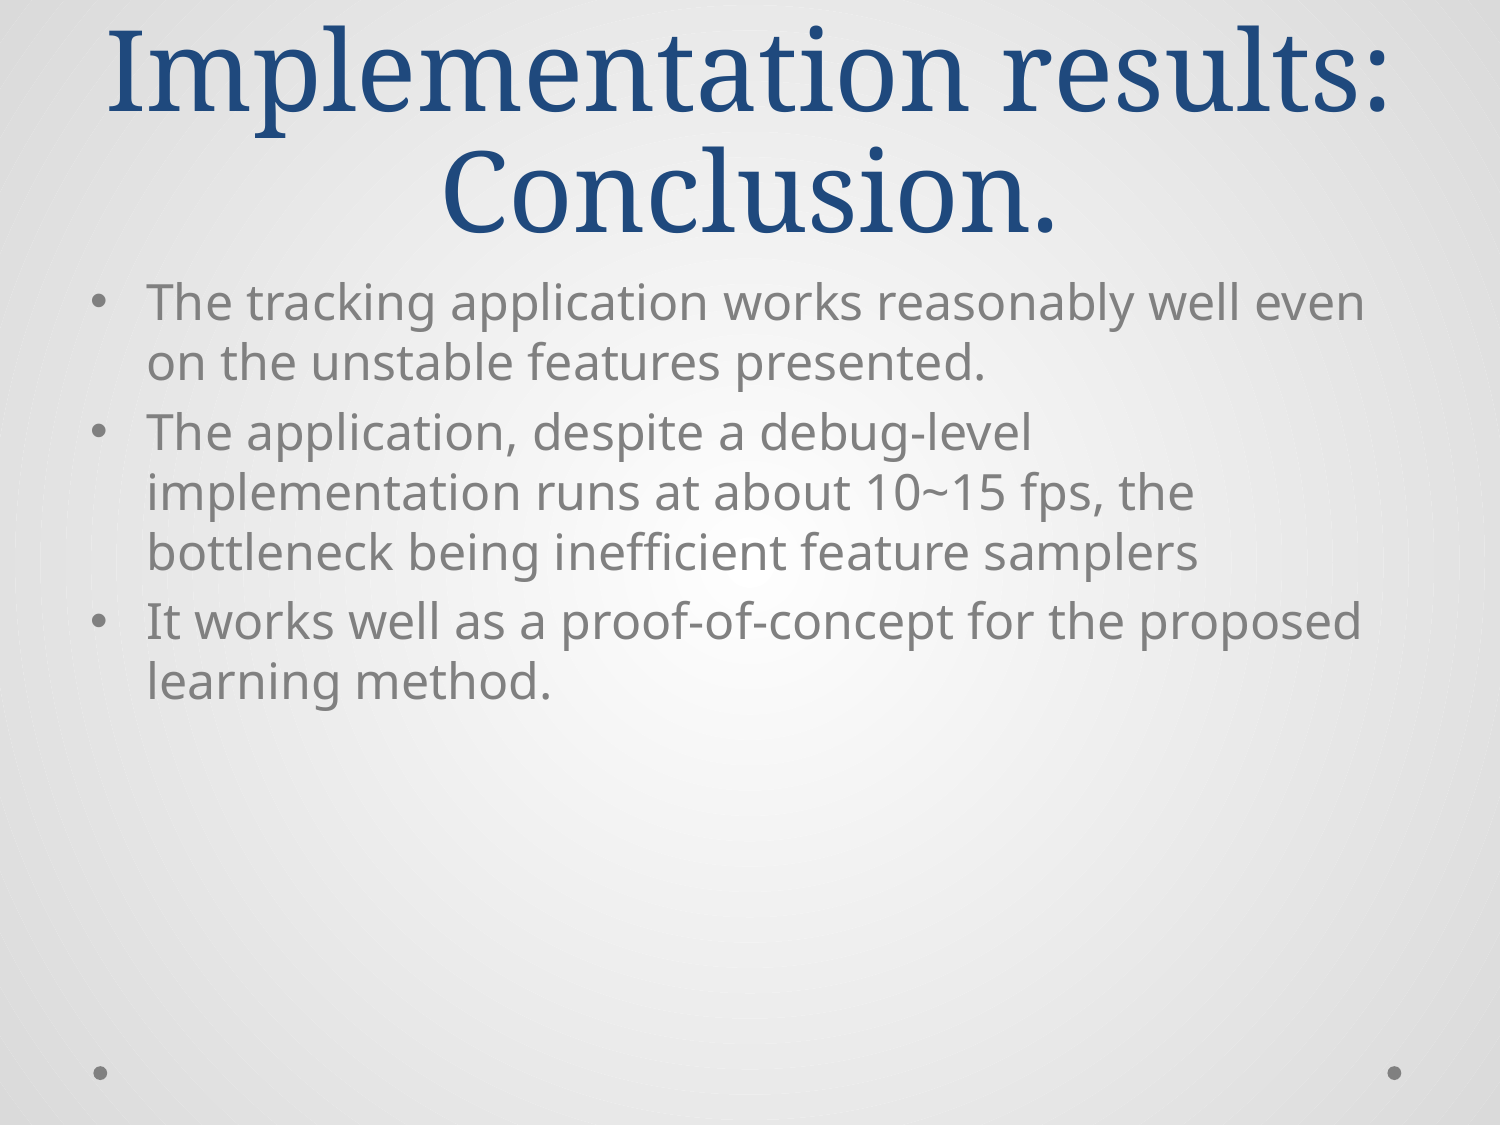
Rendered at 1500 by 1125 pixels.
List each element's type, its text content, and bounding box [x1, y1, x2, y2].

list The tracking application works reasonably well even on the unstable features presented. The application, despite a debug-level implementation runs at about 10~15 fps, the bottleneck being inefficient feature samplers It works well as a proof-of-concept for the proposed learning method. [75, 262, 1425, 1005]
title Implementation results: Conclusion. [75, 0, 1425, 262]
